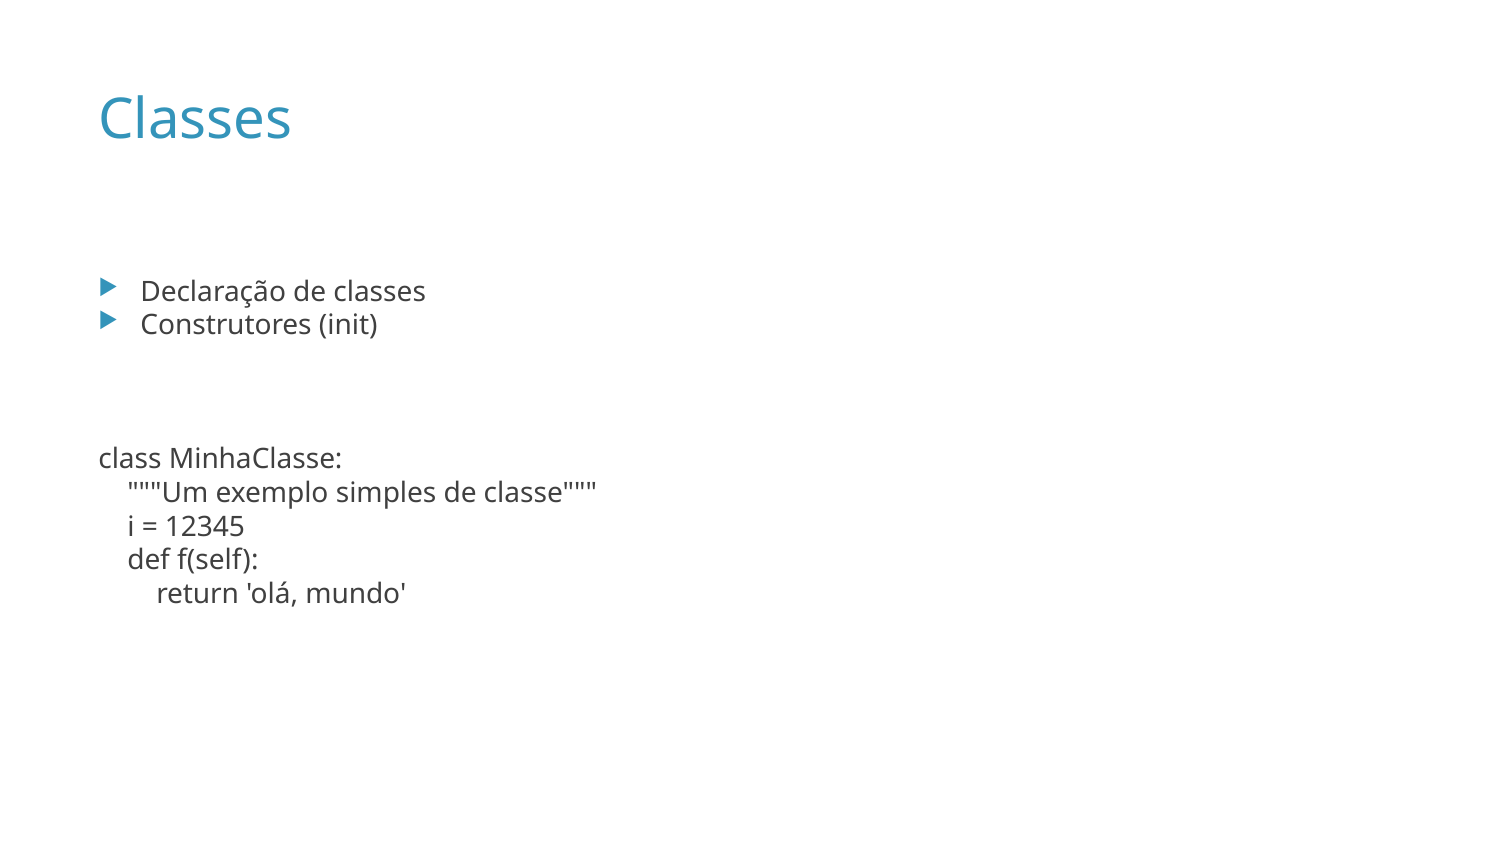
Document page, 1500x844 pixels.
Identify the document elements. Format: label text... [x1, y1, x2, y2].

title Classes [83, 75, 1141, 238]
list Declaração de classes Construtores (init) class MinhaClasse: """Um exemplo simples de classe""" i = 12345 def f(self): return 'olá, mundo' [83, 265, 1141, 744]
